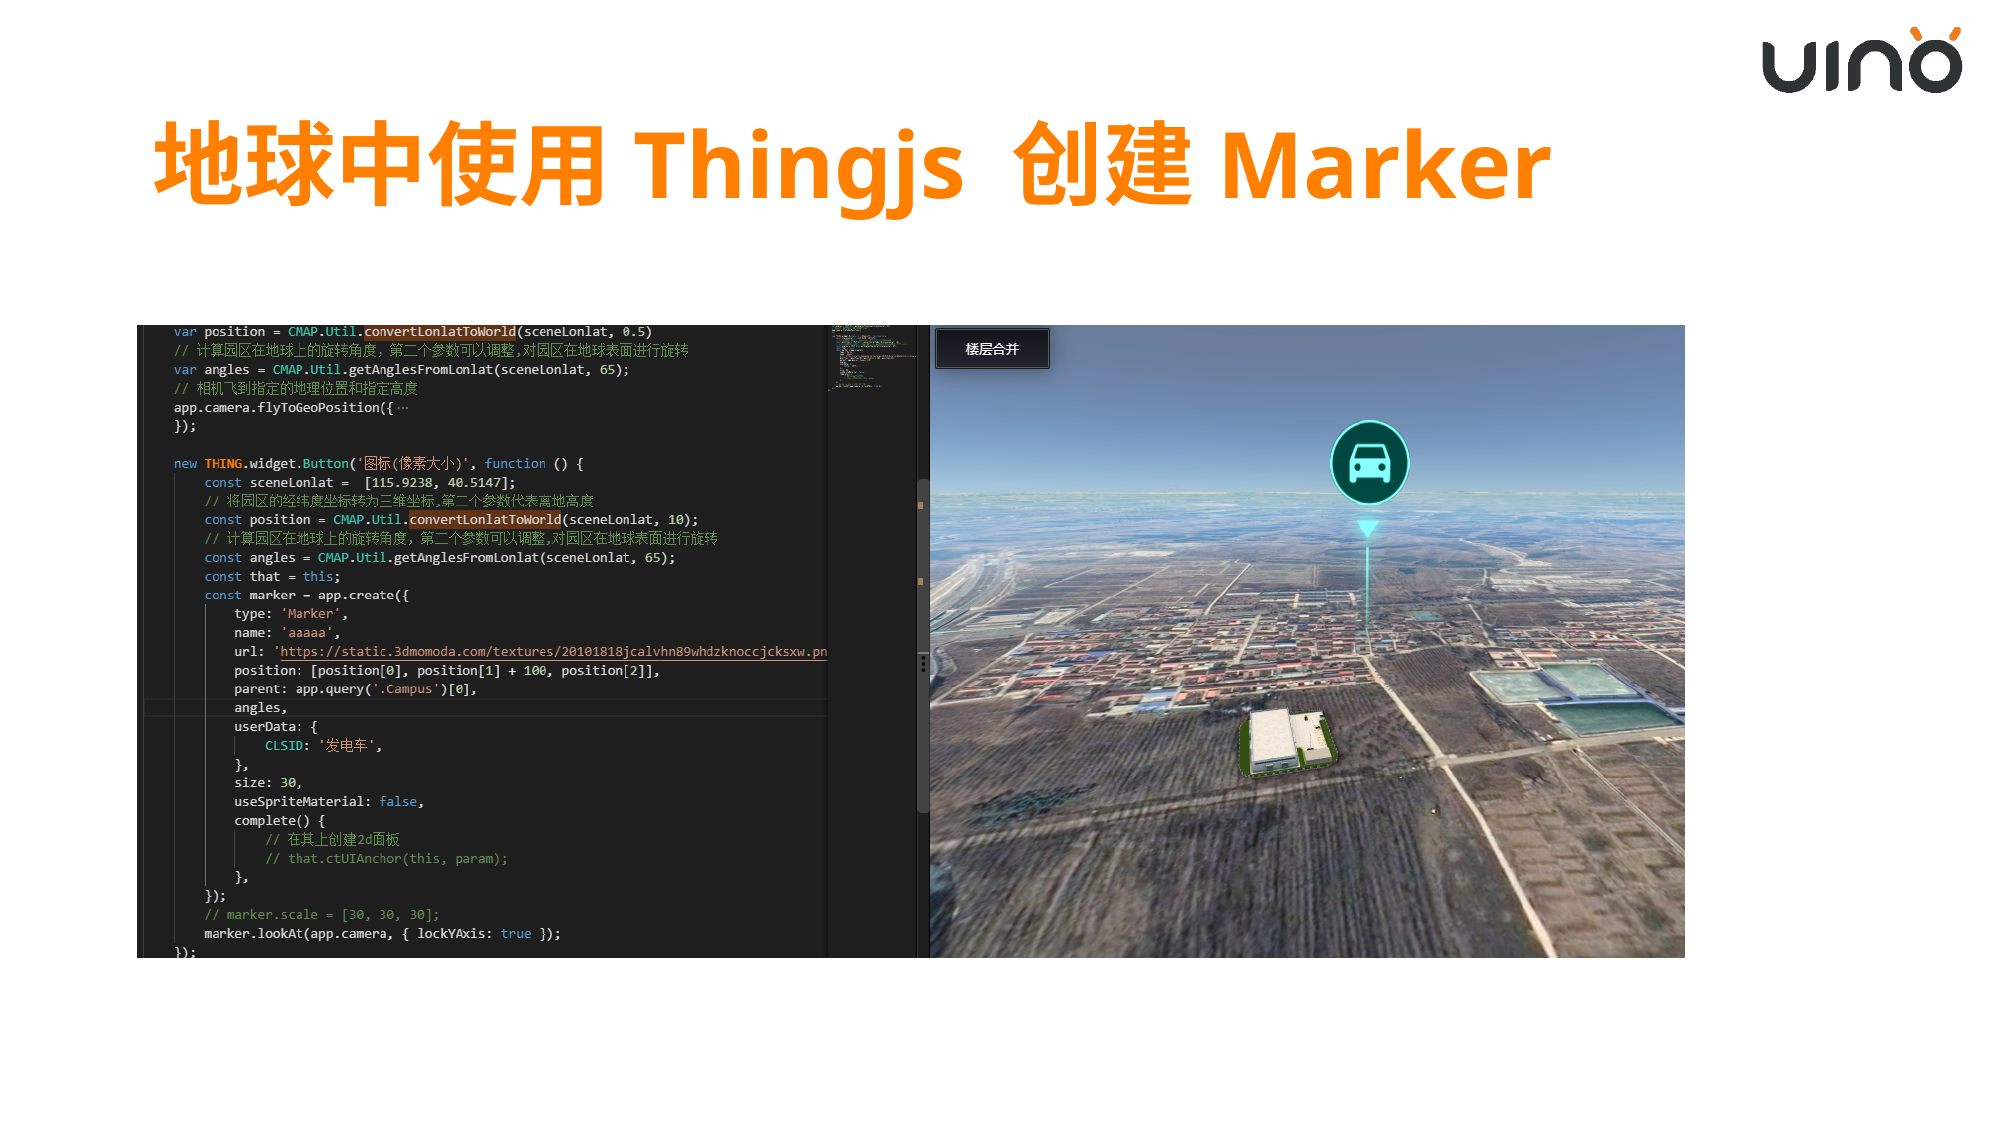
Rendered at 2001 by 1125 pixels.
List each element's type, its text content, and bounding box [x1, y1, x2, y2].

title 地球中使用Thingjs 创建Marker [137, 59, 1863, 278]
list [137, 325, 1685, 958]
picture [1748, 0, 1976, 133]
